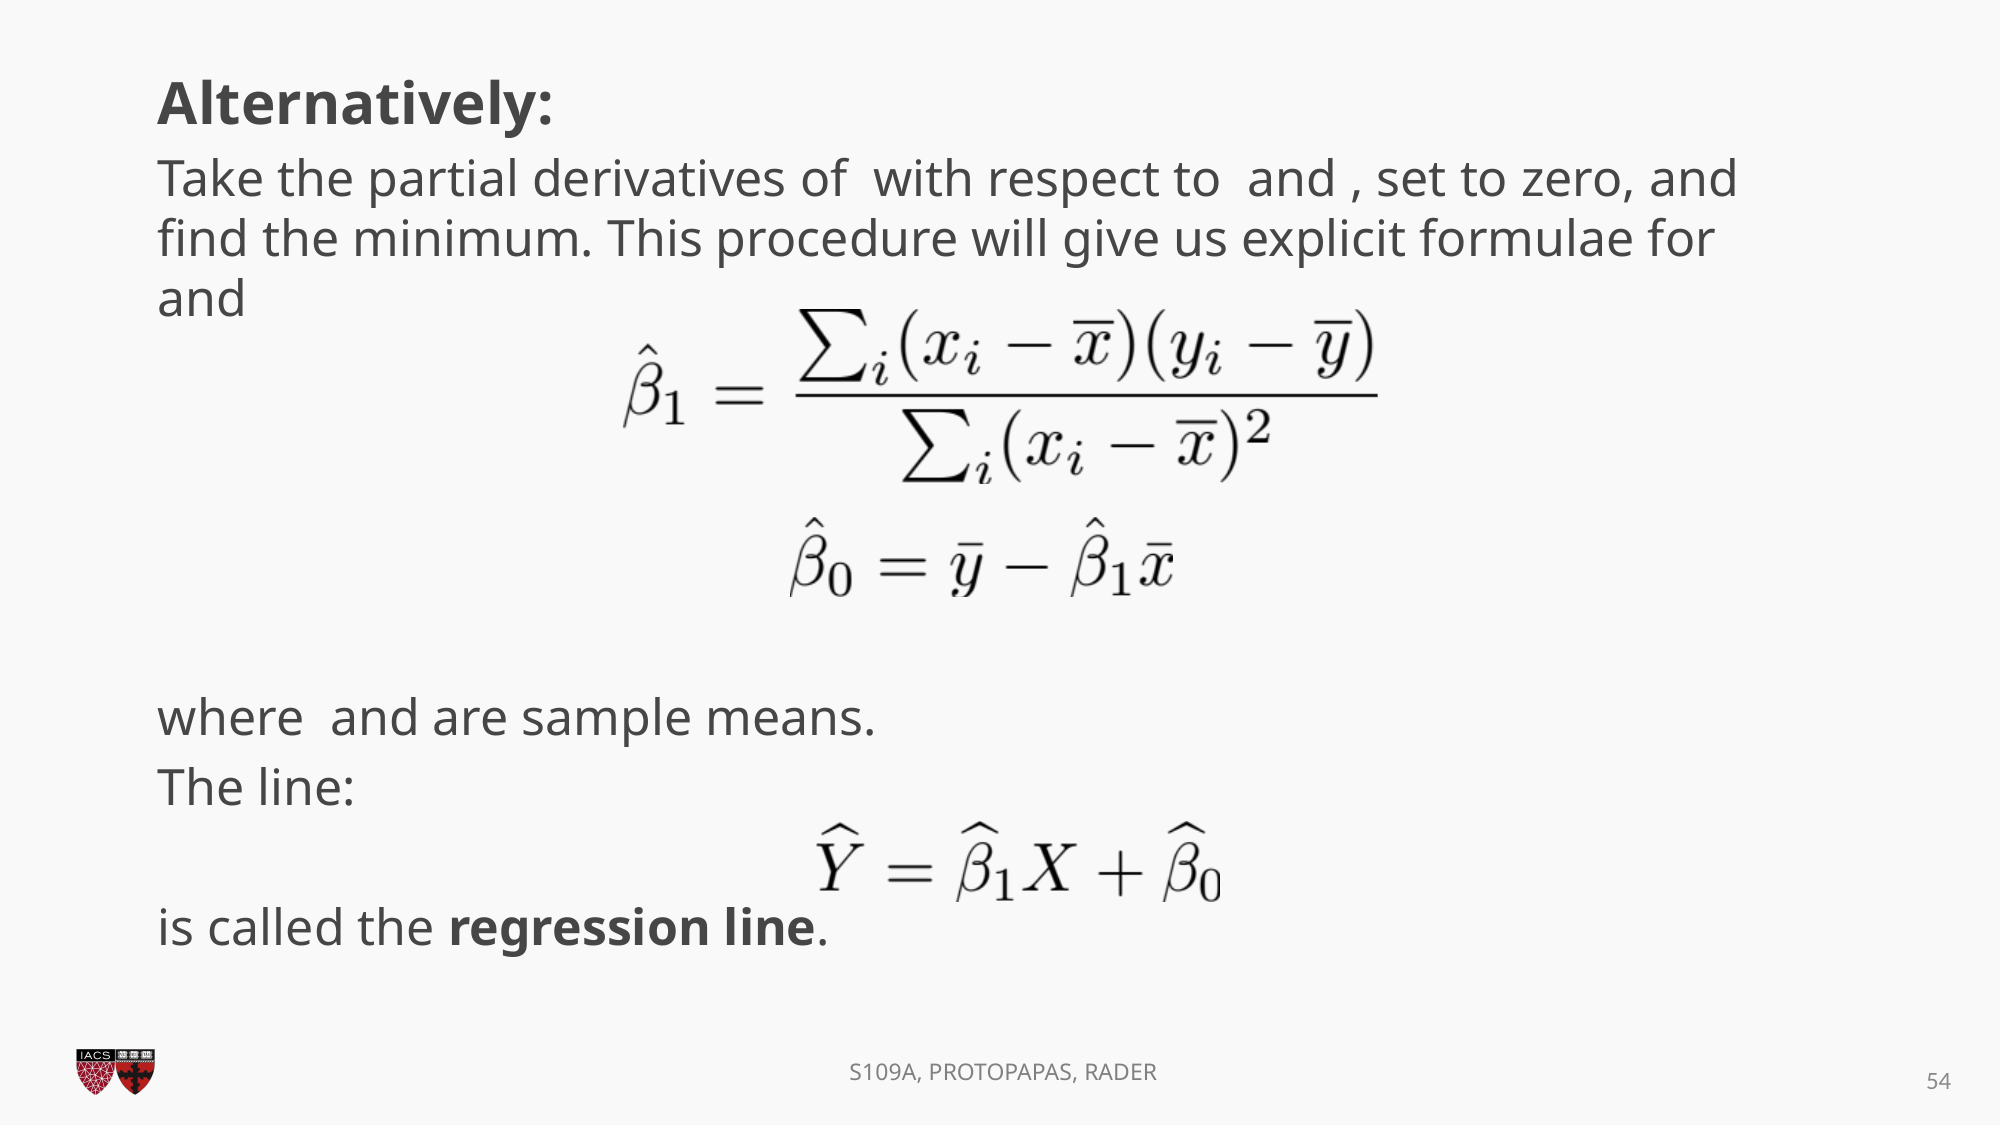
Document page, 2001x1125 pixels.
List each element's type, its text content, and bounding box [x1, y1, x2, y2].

slide_number 53 [1500, 1050, 1967, 1110]
picture [815, 821, 1221, 903]
picture [75, 1049, 155, 1095]
picture [789, 516, 1174, 597]
picture [621, 309, 1378, 484]
